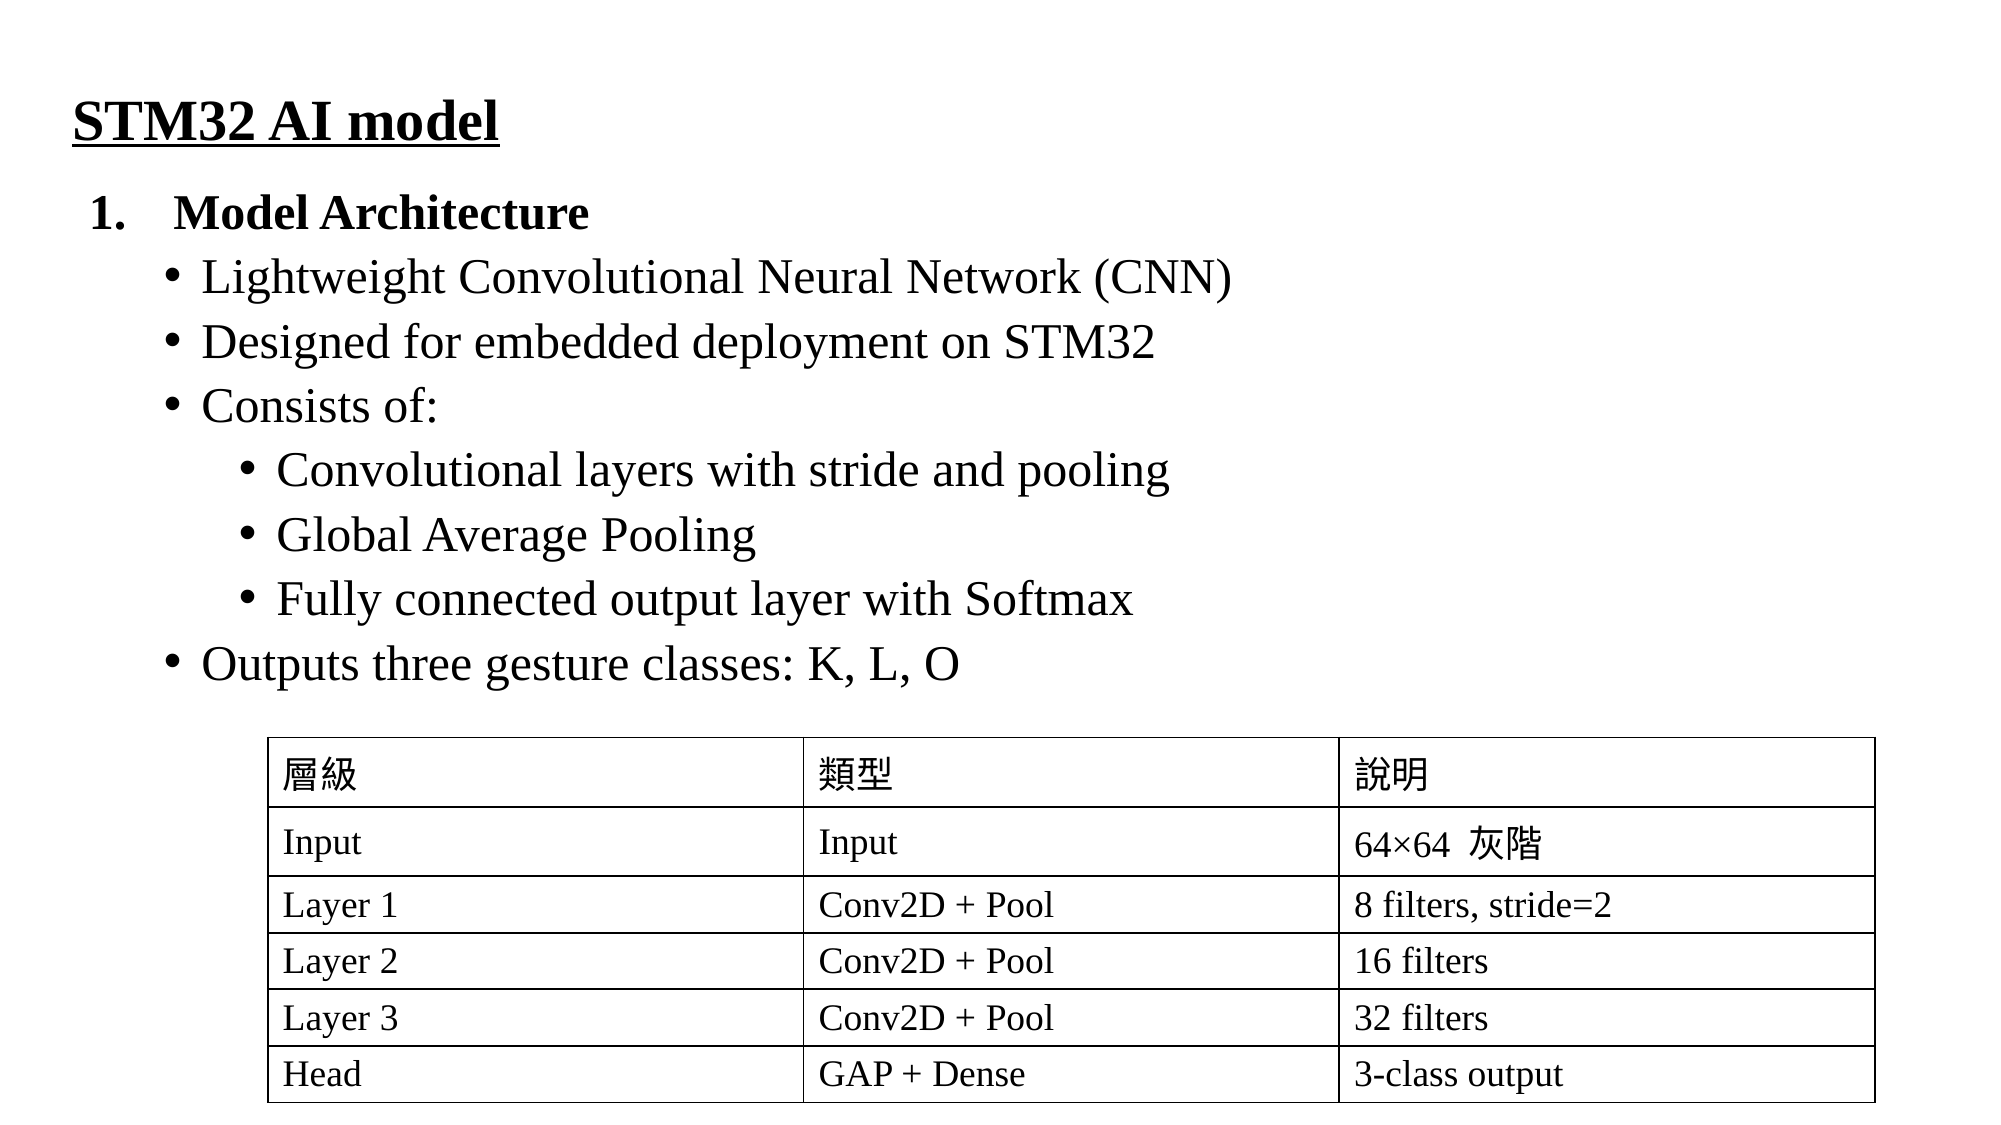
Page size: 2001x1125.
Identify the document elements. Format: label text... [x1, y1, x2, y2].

table_cell Conv2D + Pool [804, 934, 1338, 988]
table_cell Input [804, 808, 1338, 875]
table_cell Conv2D + Pool [804, 990, 1338, 1045]
table_cell Conv2D + Pool [804, 877, 1338, 932]
table_header 類型 [804, 738, 1338, 806]
table_cell Layer 2 [269, 934, 803, 988]
table_cell Head [269, 1047, 803, 1102]
list Model Architecture Lightweight Convolutional Neural Network (CNN) Designed for embedded deployment on STM32 Consists of: Convolutional layers with stride and pooling Global Average Pooling Fully connected output layer with Softmax Outputs three gesture classes: K, L, O [73, 178, 1799, 893]
table_cell 64×64 灰階 [1340, 808, 1874, 875]
table_cell 32 filters [1340, 990, 1874, 1045]
table_cell Layer 3 [269, 990, 803, 1045]
table_header 說明 [1340, 738, 1874, 806]
table_cell Input [269, 808, 803, 875]
table_cell Layer 1 [269, 877, 803, 932]
table_cell 8 filters, stride=2 [1340, 877, 1874, 932]
table_cell GAP + Dense [804, 1047, 1338, 1102]
table_cell 3-class output [1340, 1047, 1874, 1102]
text_box STM32 AI model [57, 82, 1225, 179]
table_cell 16 filters [1340, 934, 1874, 988]
table_header 層級 [269, 738, 803, 806]
